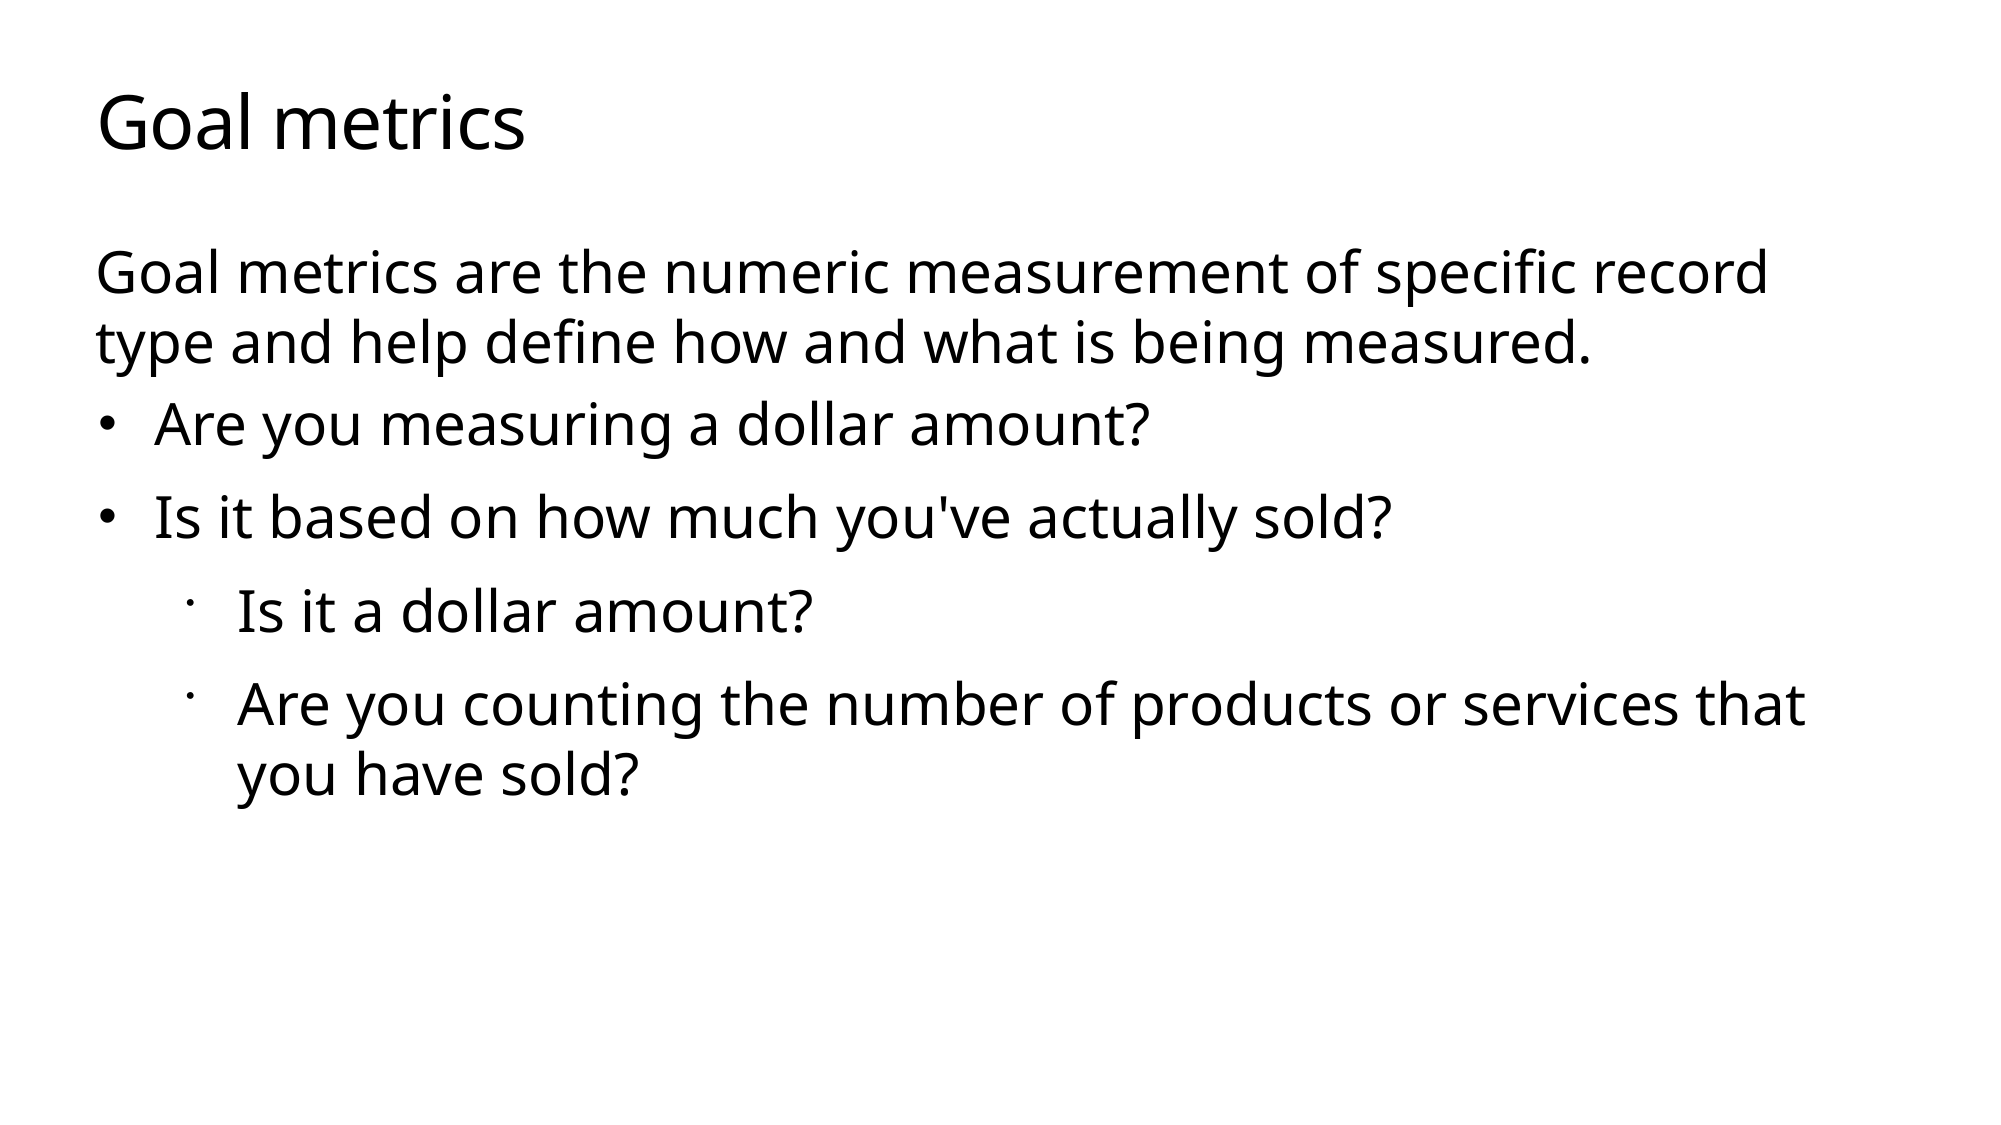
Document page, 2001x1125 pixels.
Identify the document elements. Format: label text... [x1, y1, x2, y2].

list Goal metrics are the numeric measurement of specific record type and help define how and what is being measured. Are you measuring a dollar amount? Is it based on how much you've actually sold? Is it a dollar amount? Are you counting the number of products or services that you have sold? [95, 235, 1904, 929]
title Goal metrics [96, 75, 1904, 165]
